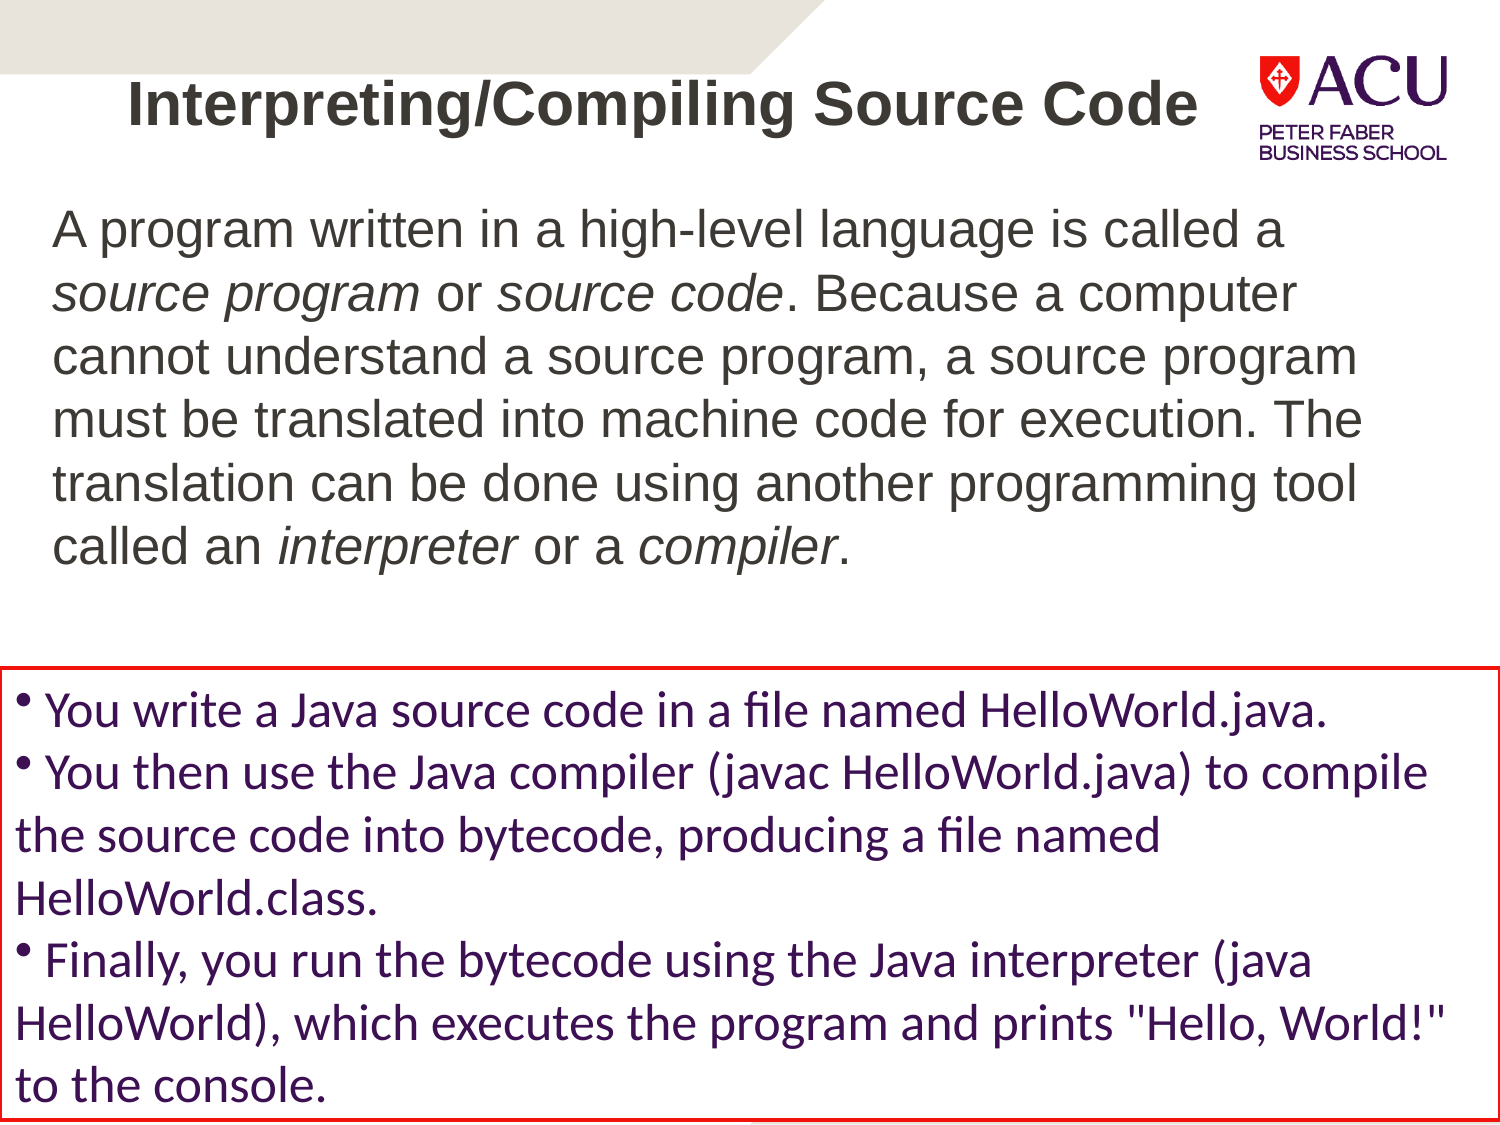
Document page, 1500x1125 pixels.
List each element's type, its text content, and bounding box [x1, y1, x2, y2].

list A program written in a high-level language is called a source program or source code. Because a computer cannot understand a source program, a source program must be translated into machine code for execution. The translation can be done using another programming tool called an interpreter or a compiler. [37, 497, 1463, 668]
picture [1240, 41, 1466, 175]
list A program written in a high-level language is called a source program or source code. Because a computer cannot understand a source program, a source program must be translated into machine code for execution. The translation can be done using another programming tool called an interpreter or a compiler. [37, 187, 1463, 496]
title Interpreting/Compiling Source Code [112, 37, 1388, 163]
text_box You write a Java source code in a file named HelloWorld.java. You then use the Java compiler (javac HelloWorld.java) to compile the source code into bytecode, producing a file named HelloWorld.class. Finally, you run the bytecode using the Java interpreter (java HelloWorld), which executes the program and prints "Hello, World!" to the console. [0, 668, 1500, 1121]
